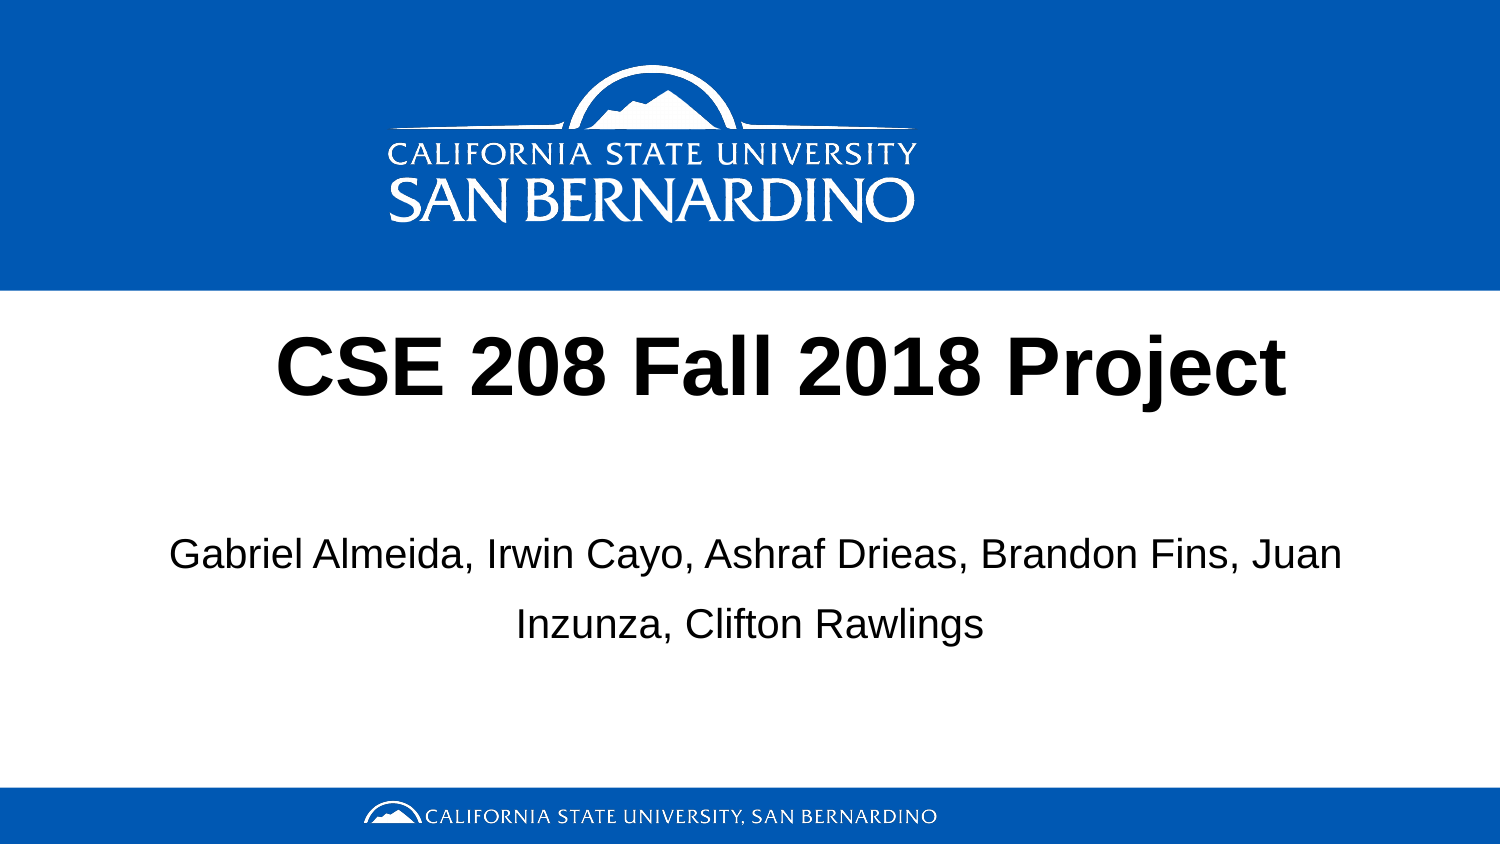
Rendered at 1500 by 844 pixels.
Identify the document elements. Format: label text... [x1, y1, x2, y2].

list Gabriel Almeida, Irwin Cayo, Ashraf Drieas, Brandon Fins, Juan Inzunza, Clifton Rawlings [118, 568, 1394, 655]
title CSE 208 Fall 2018 Project [118, 304, 1394, 473]
picture [387, 65, 918, 223]
picture [350, 787, 950, 837]
